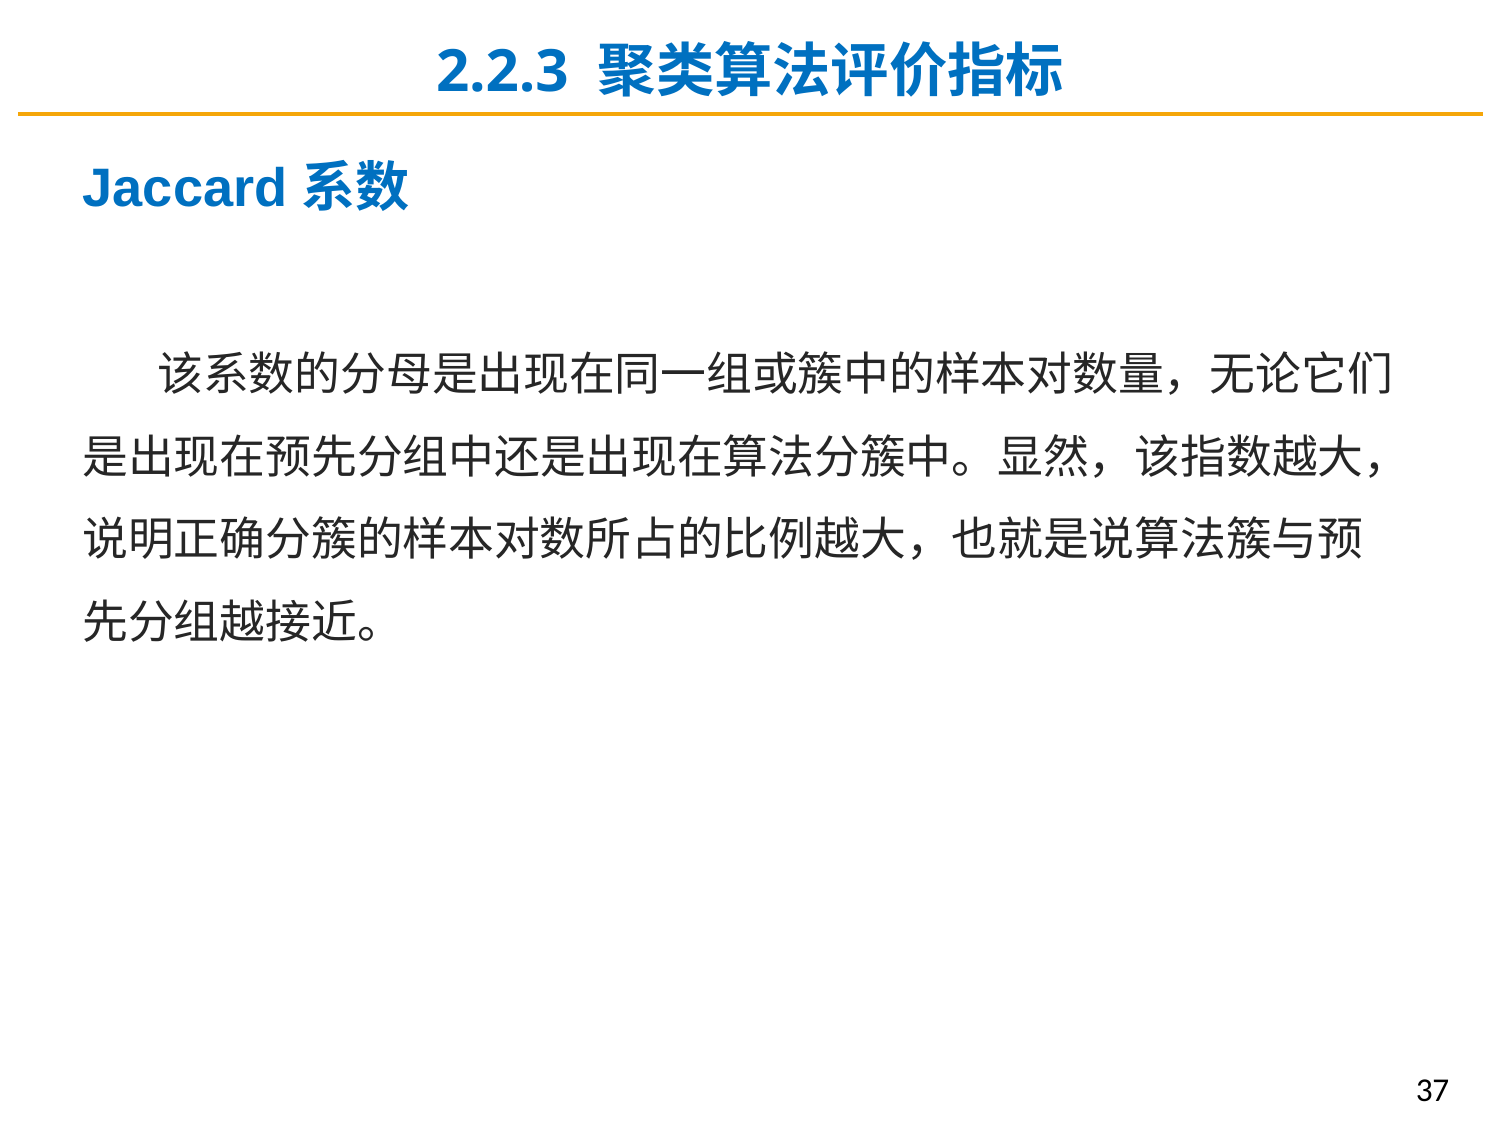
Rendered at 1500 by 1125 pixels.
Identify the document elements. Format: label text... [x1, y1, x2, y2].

text_box 37 [1114, 1060, 1465, 1106]
text_box 2.2.3 聚类算法评价指标 [0, 25, 1500, 111]
